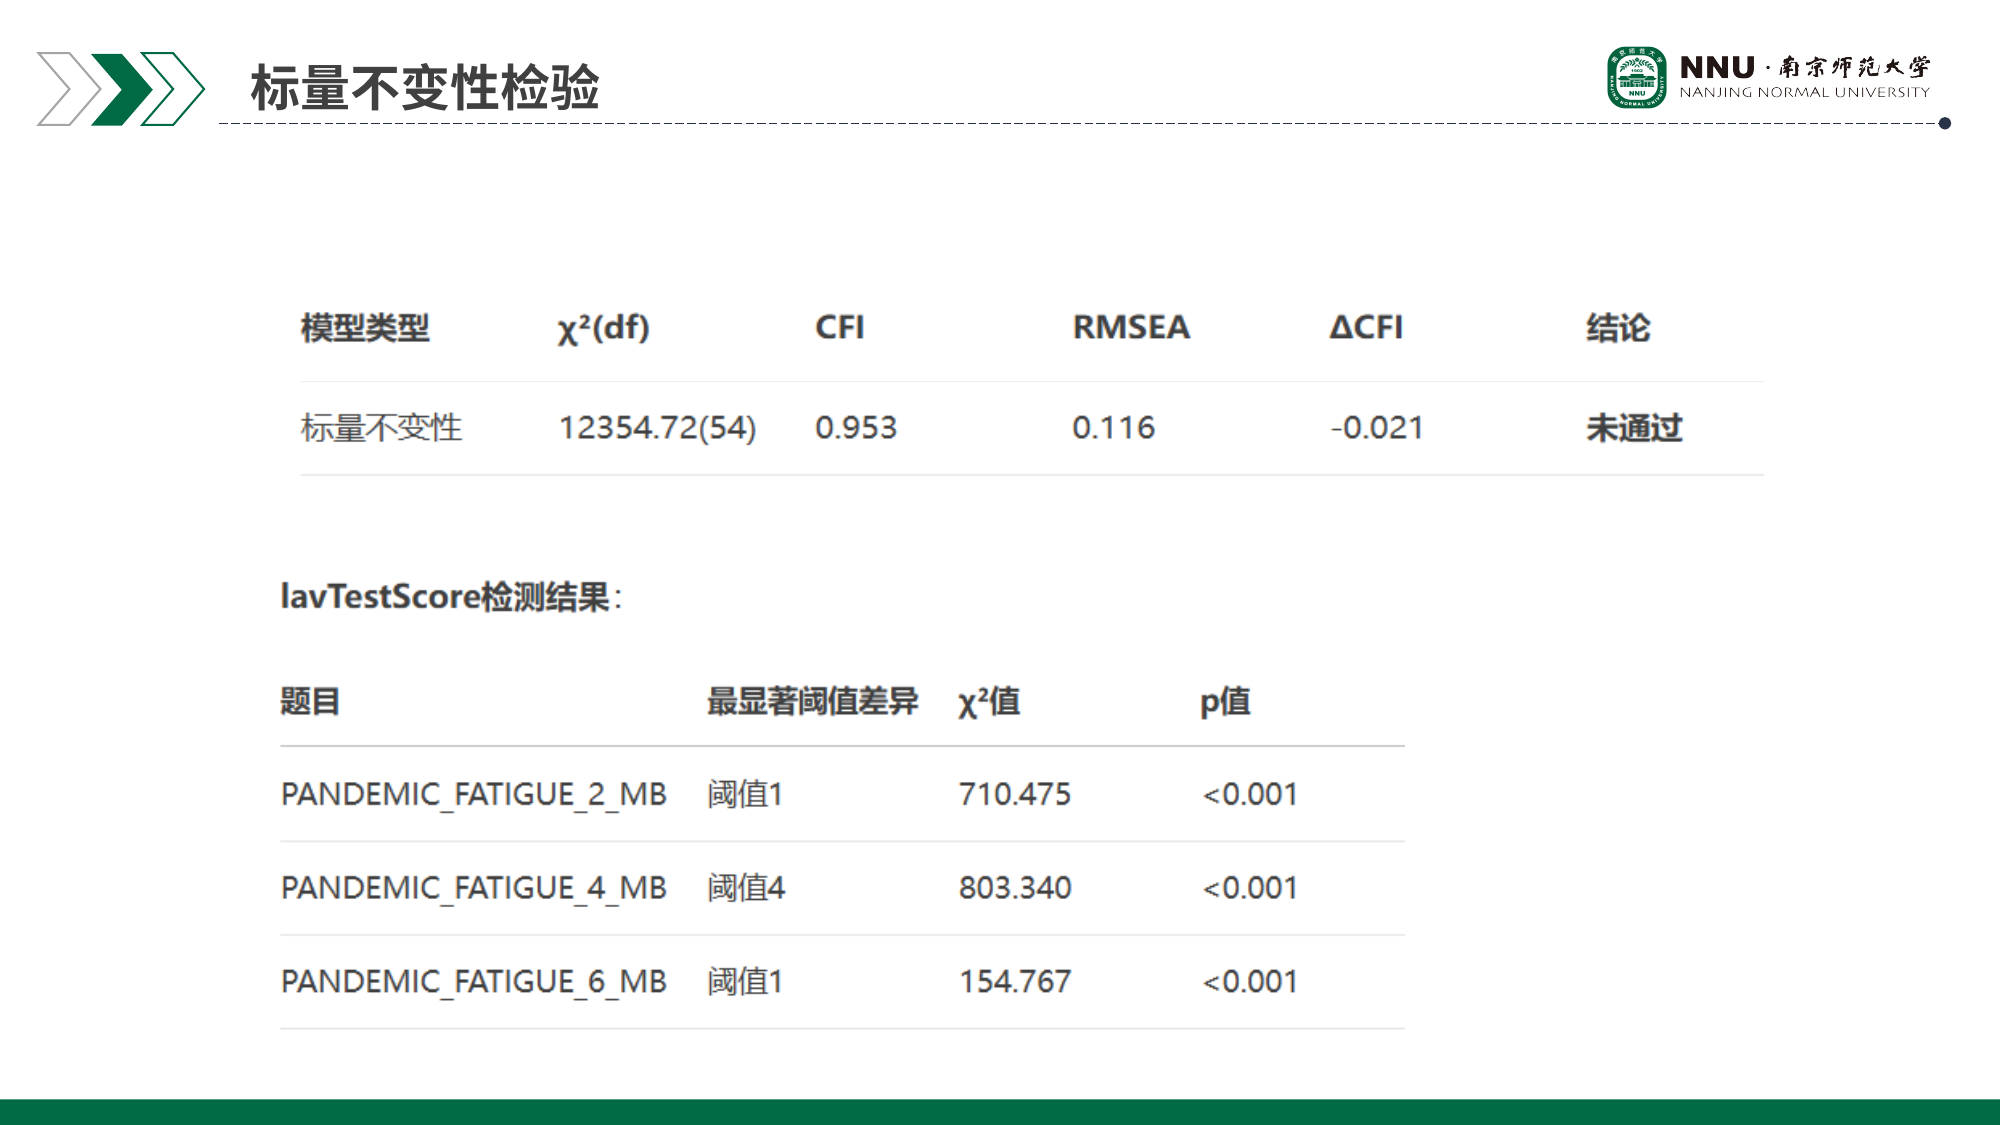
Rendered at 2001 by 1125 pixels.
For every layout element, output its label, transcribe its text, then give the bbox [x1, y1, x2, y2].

picture [218, 561, 1406, 1044]
text_box [90, 53, 153, 126]
picture [285, 270, 1765, 355]
text_box 标量不变性检验 [235, 49, 616, 122]
picture [1583, 0, 1960, 215]
text_box [142, 53, 205, 125]
picture [285, 380, 1765, 484]
text_box [0, 1098, 2000, 1125]
text_box [38, 53, 101, 125]
